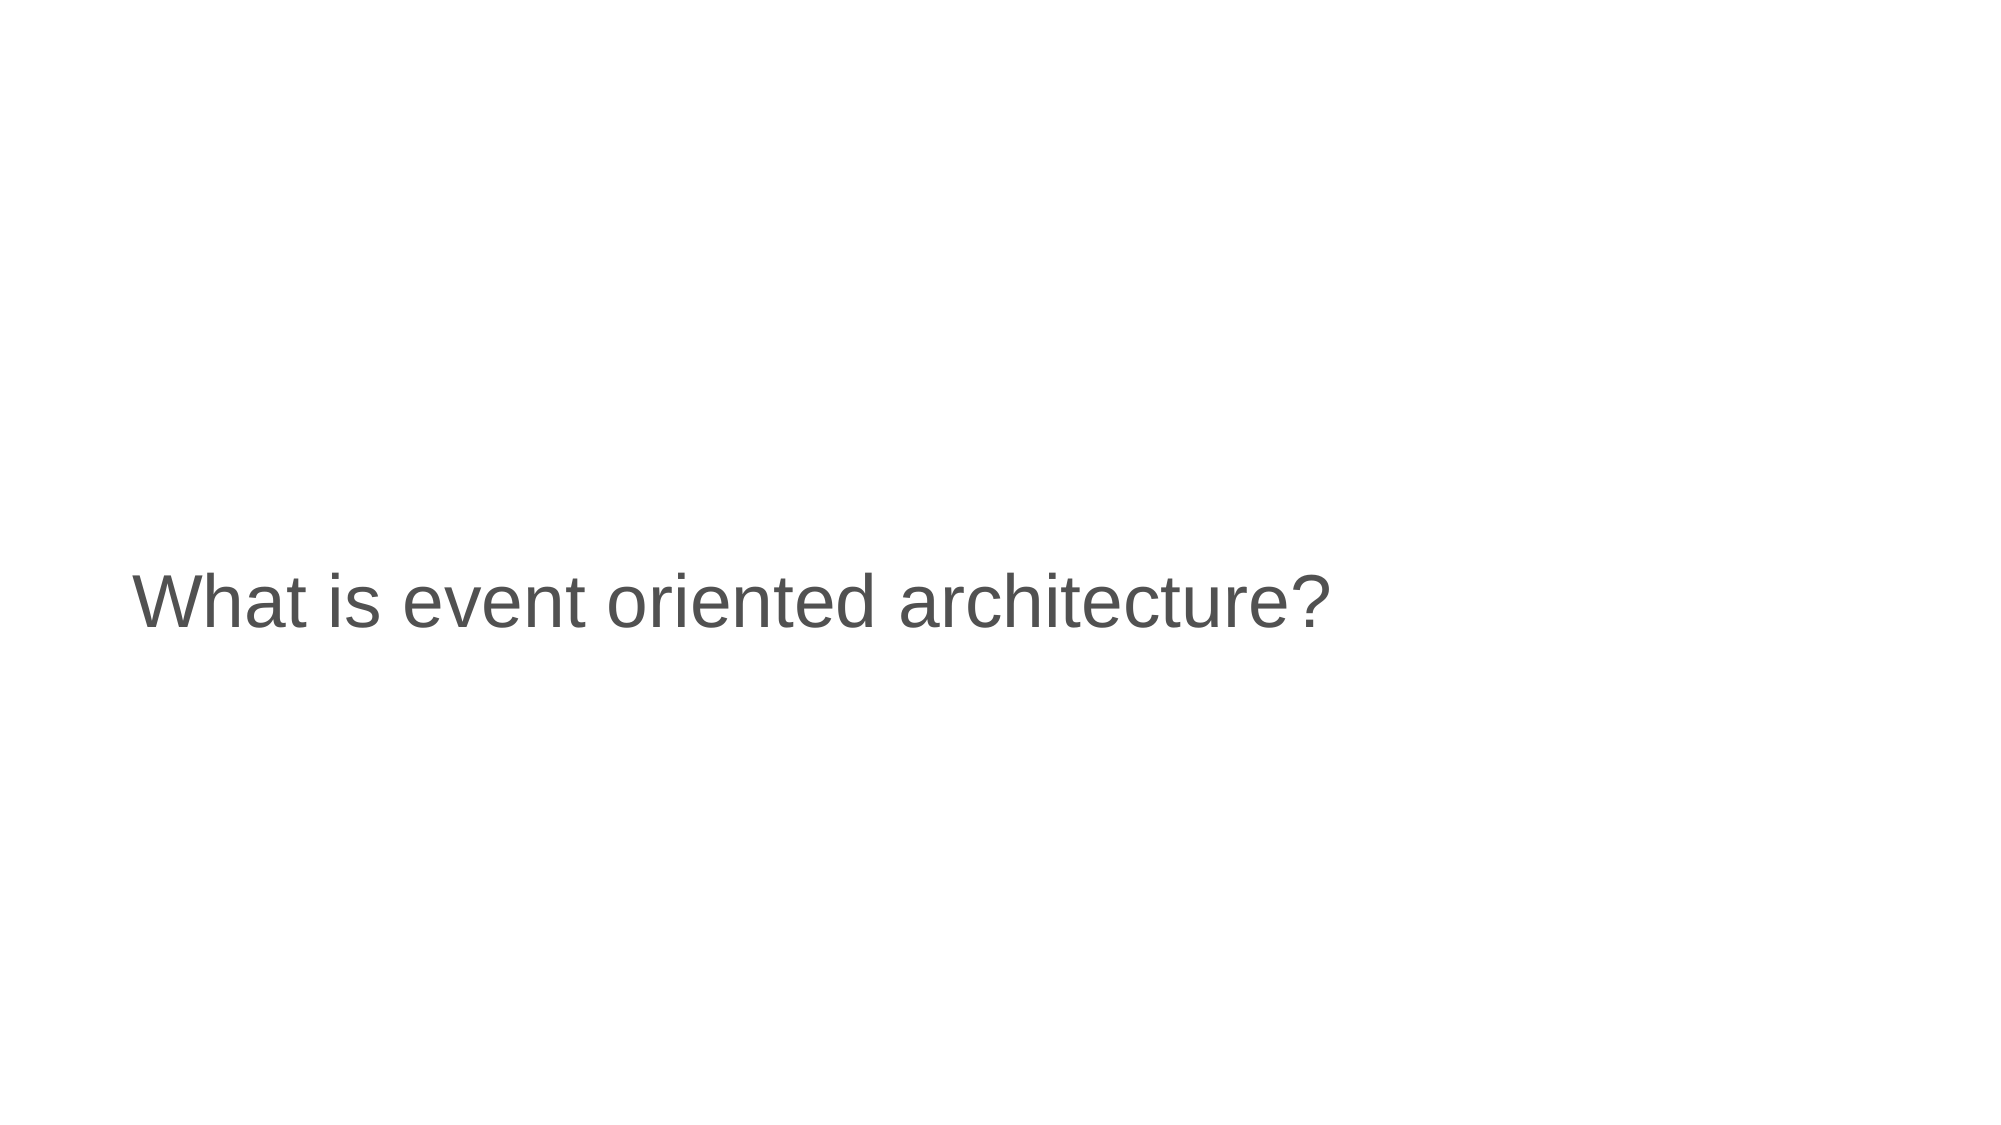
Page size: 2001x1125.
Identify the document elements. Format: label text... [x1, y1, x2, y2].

list What is event oriented architecture? [117, 210, 1917, 984]
